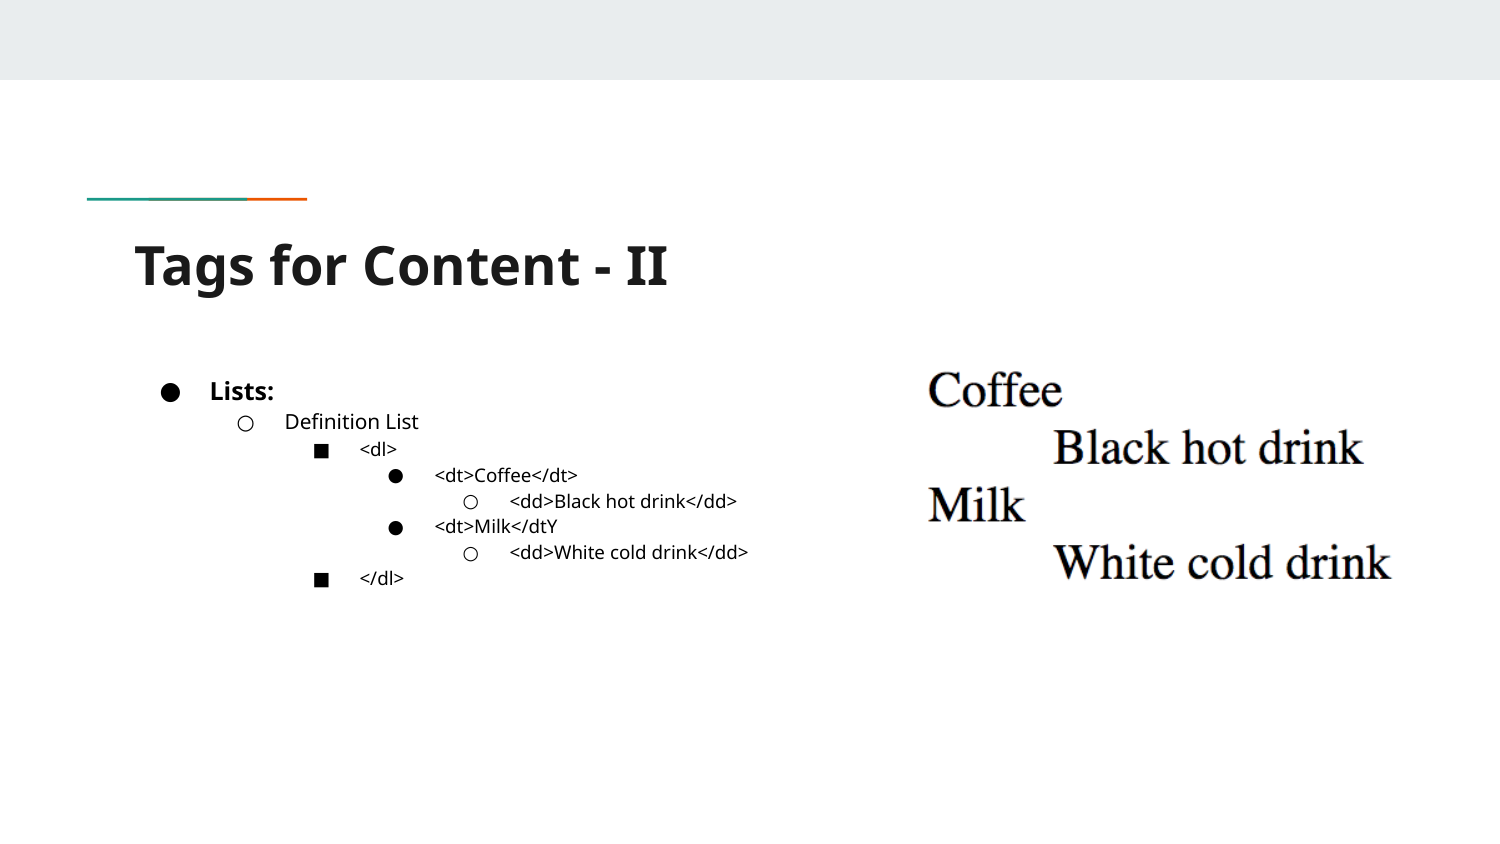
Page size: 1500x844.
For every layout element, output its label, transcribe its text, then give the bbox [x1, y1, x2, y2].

list Lists: Definition List <dl> <dt>Coffee</dt> <dd>Black hot drink</dd> <dt>Milk</dtY <dd>White cold drink</dd> </dl> [119, 341, 887, 767]
title Tags for Content - II [119, 216, 1381, 305]
picture [911, 328, 1476, 674]
